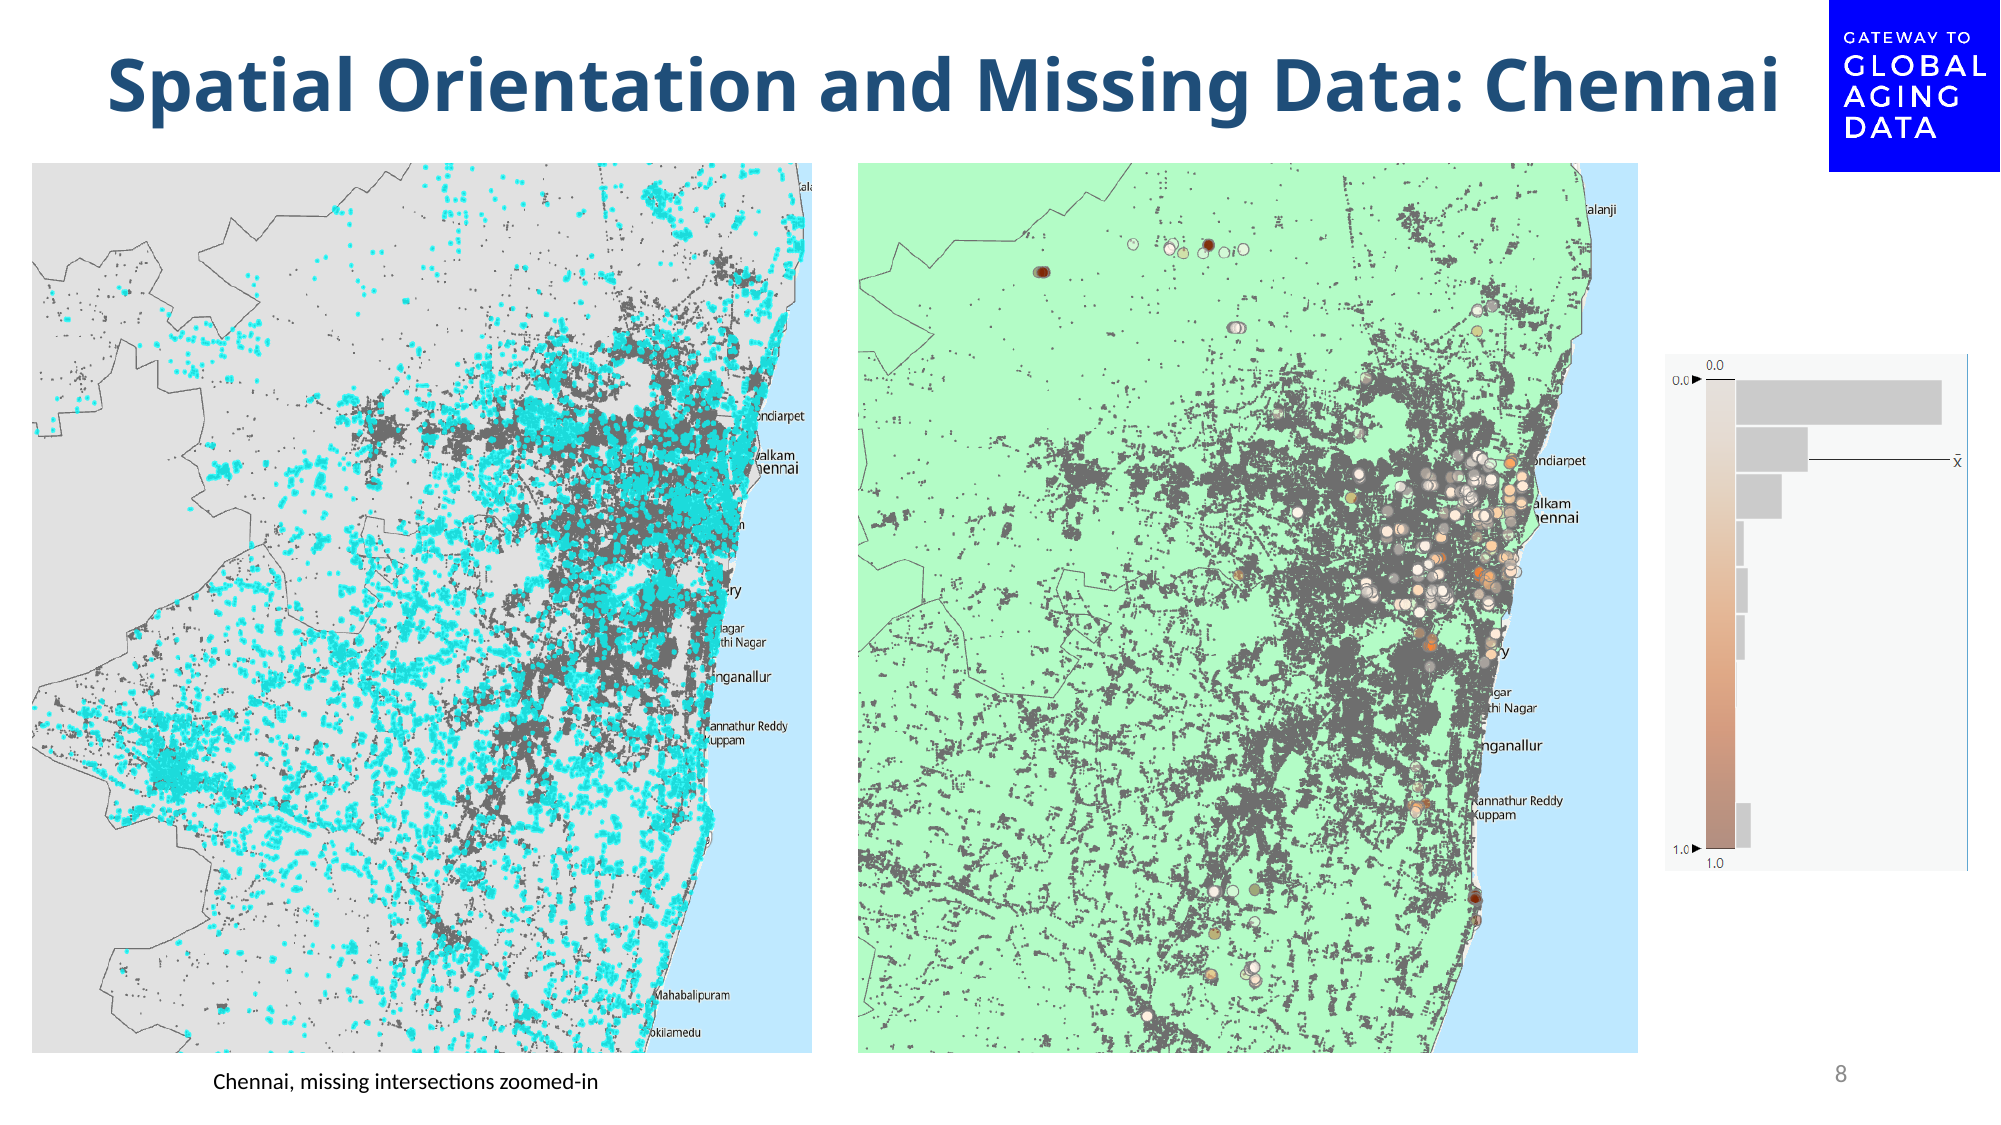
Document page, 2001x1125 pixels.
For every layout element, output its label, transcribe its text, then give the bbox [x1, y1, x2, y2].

text_box Chennai, missing intersections zoomed-in [198, 1059, 615, 1102]
picture [32, 163, 812, 1053]
picture [1665, 354, 1968, 871]
picture [858, 163, 1638, 1053]
slide_number 8 [1412, 1042, 1863, 1103]
picture [1829, 0, 2000, 172]
title Spatial Orientation and Missing Data: Chennai [86, 3, 1804, 174]
